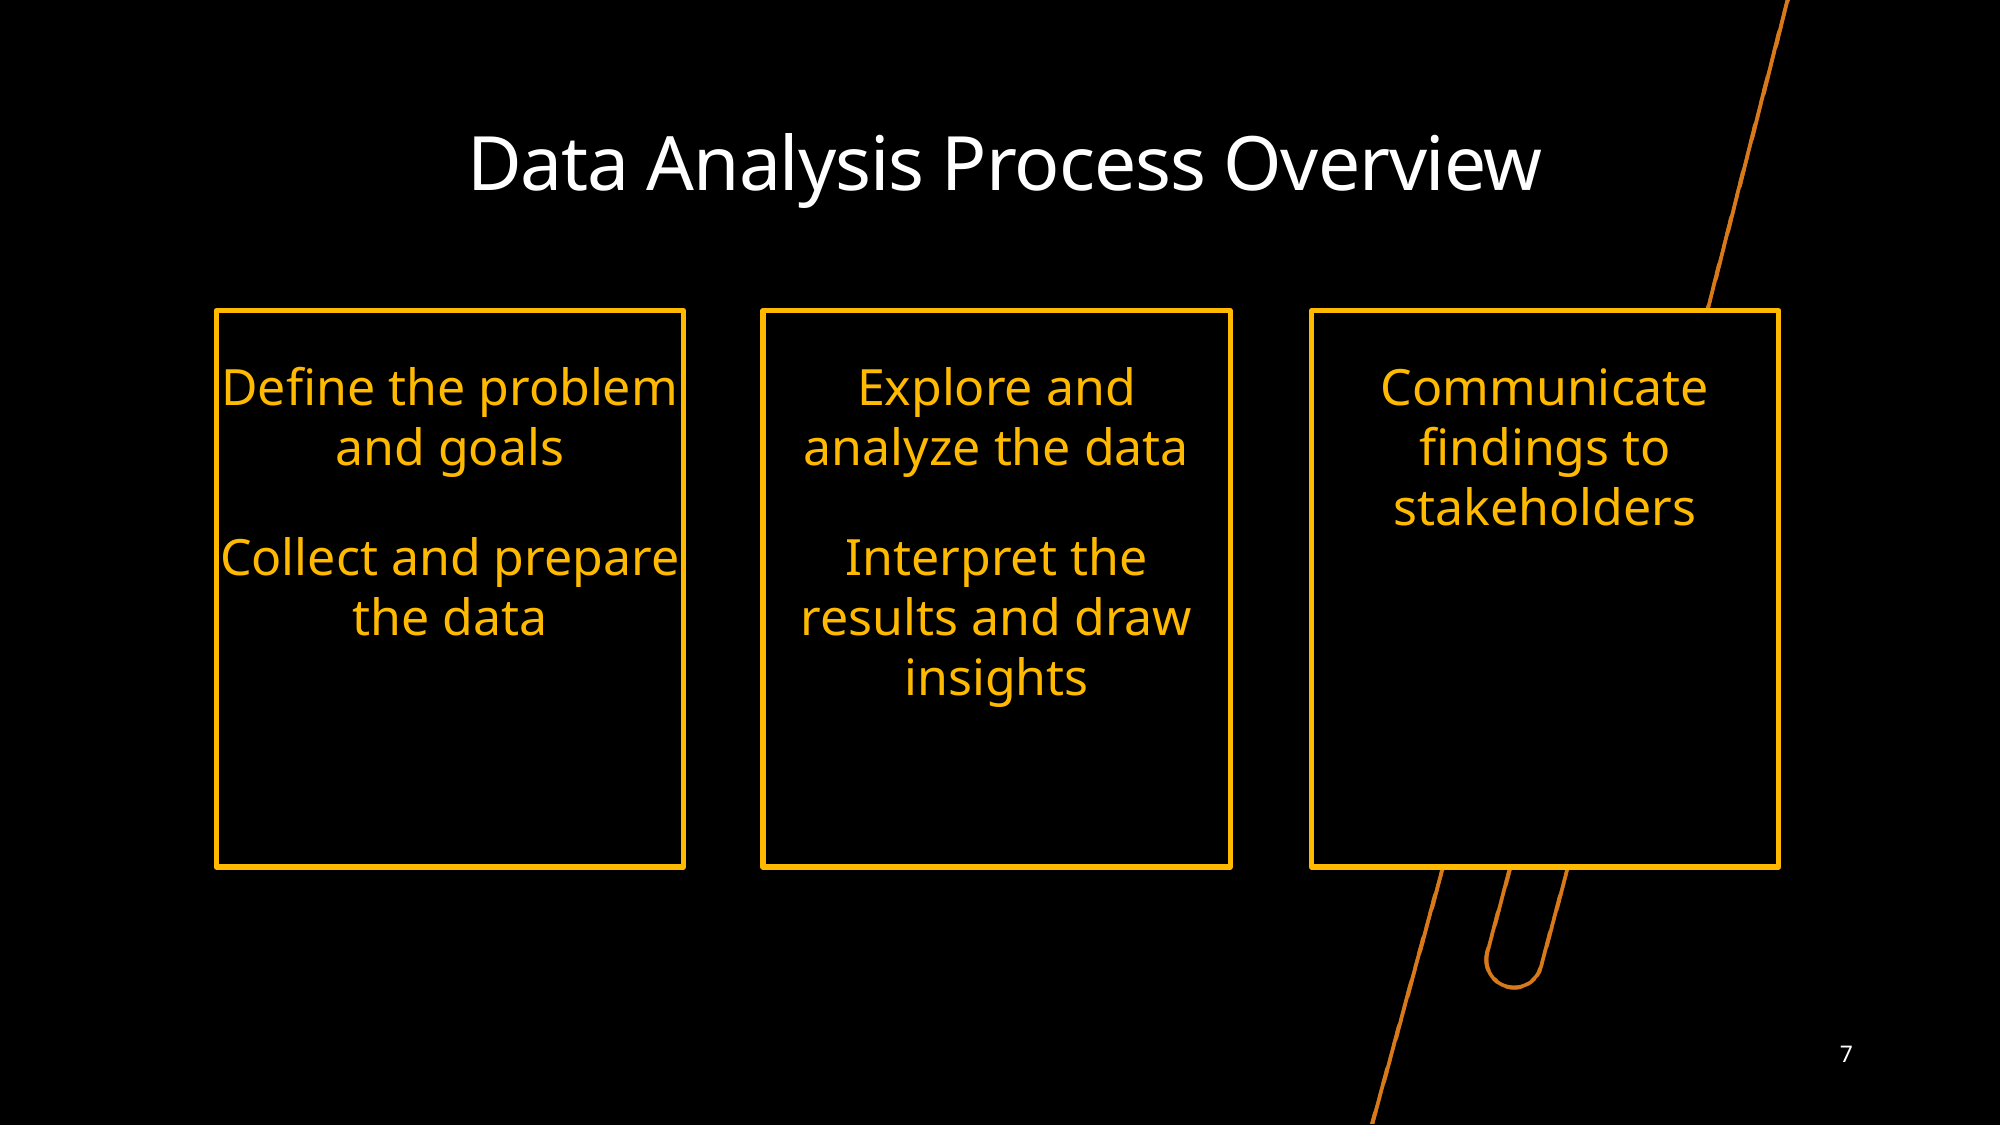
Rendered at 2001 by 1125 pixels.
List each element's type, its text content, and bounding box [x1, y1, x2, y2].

slide_number 7 [1766, 1031, 1868, 1092]
list Communicate findings to stakeholders [1309, 308, 1781, 870]
title Data Analysis Process Overview [180, 47, 1830, 285]
picture [1350, 0, 1801, 47]
list Explore and analyze the data Interpret the results and draw insights [760, 308, 1233, 870]
picture [1350, 285, 1801, 1124]
list Define the problem and goals Collect and prepare the data [214, 308, 686, 870]
